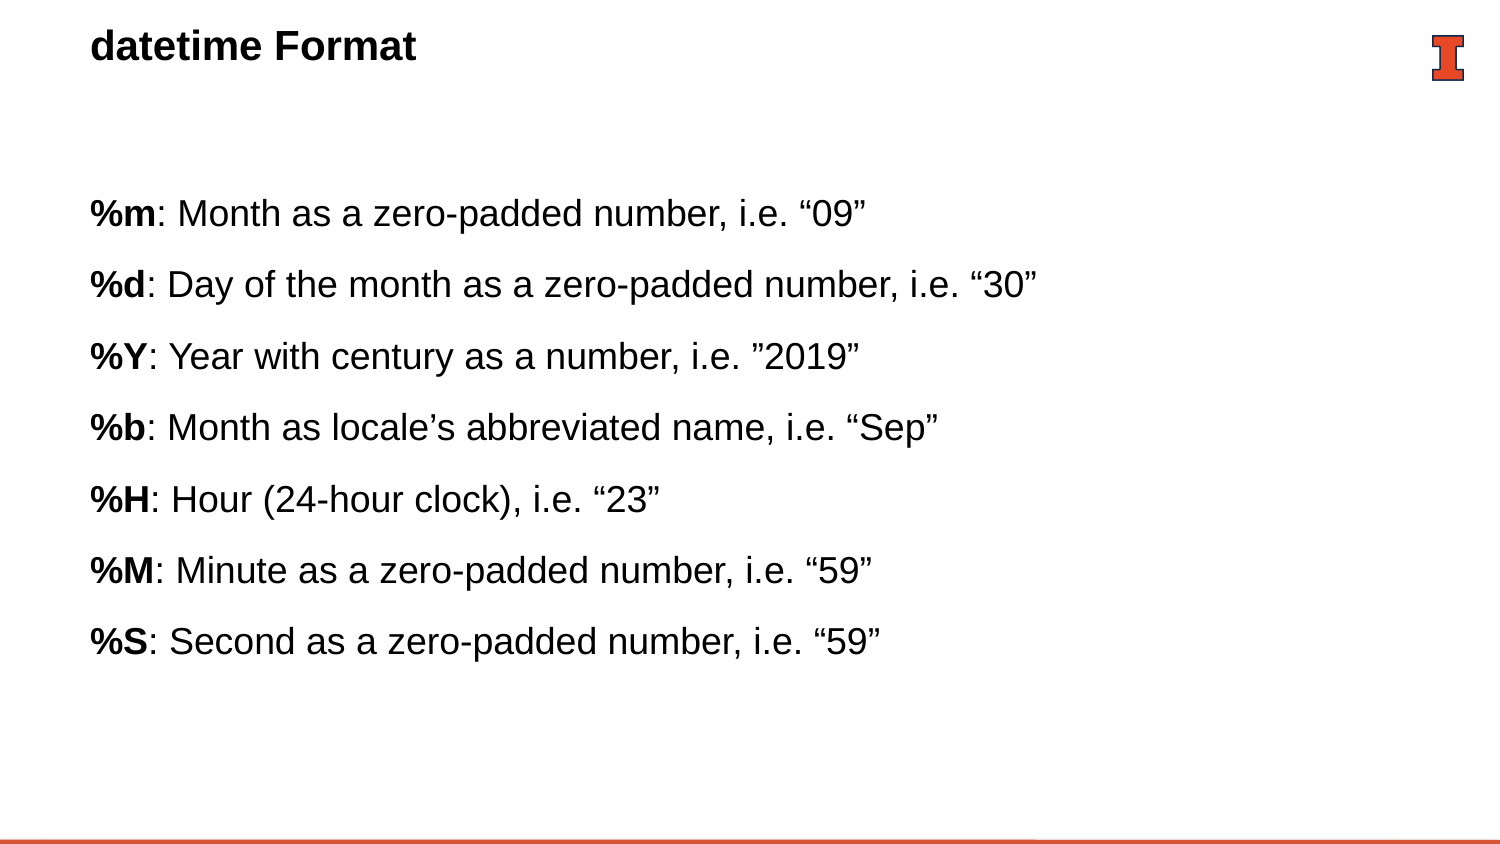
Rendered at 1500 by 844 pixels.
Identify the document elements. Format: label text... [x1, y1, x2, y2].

picture [1432, 35, 1464, 81]
list %m: Month as a zero-padded number, i.e. “09” %d: Day of the month as a zero-padded number, i.e. “30” %Y: Year with century as a number, i.e. ”2019” %b: Month as locale’s abbreviated name, i.e. “Sep” %H: Hour (24-hour clock), i.e. “23” %M: Minute as a zero-padded number, i.e. “59” %S: Second as a zero-padded number, i.e. “59” [75, 127, 1404, 796]
title datetime Format [75, 10, 1404, 127]
